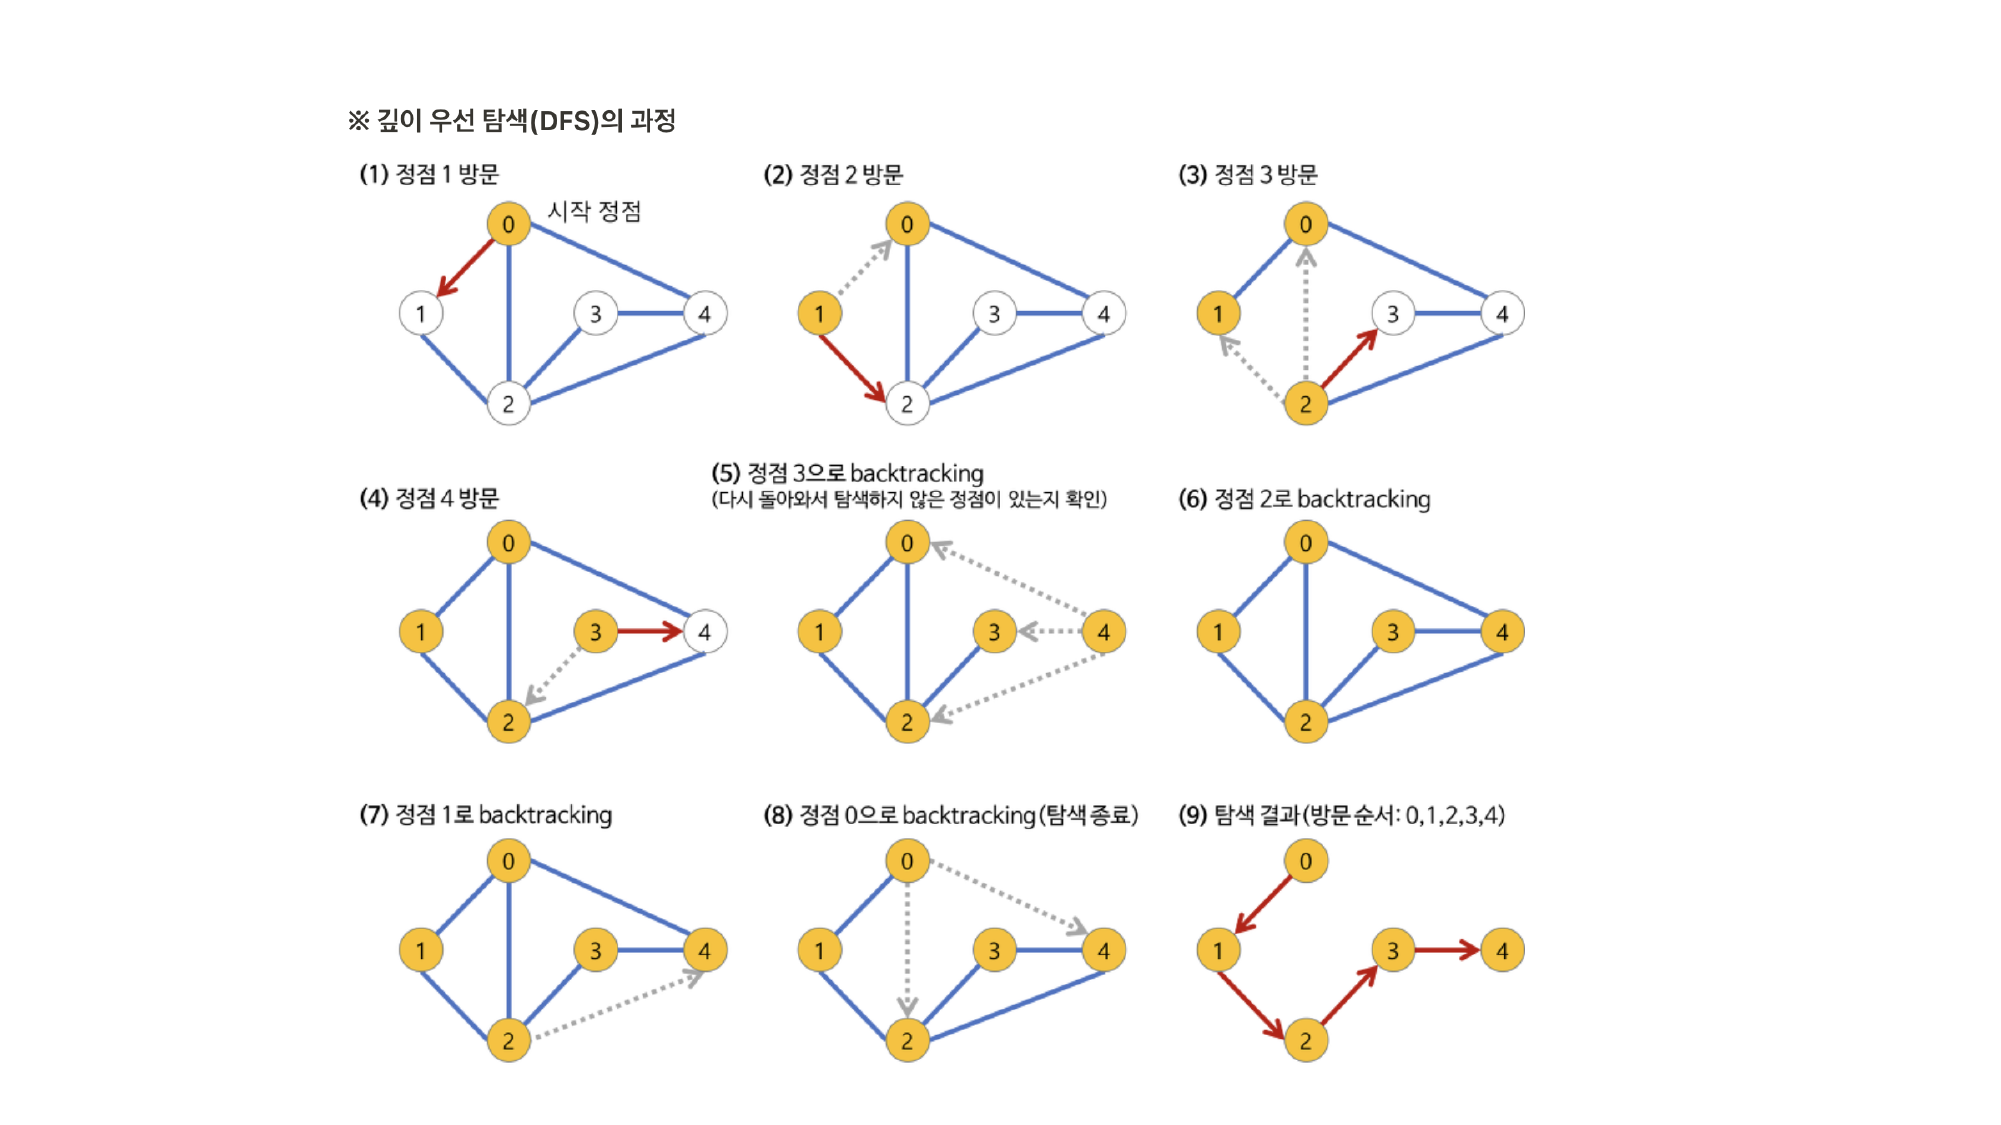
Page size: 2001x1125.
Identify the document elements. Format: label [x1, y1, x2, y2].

list [340, 94, 1660, 1125]
